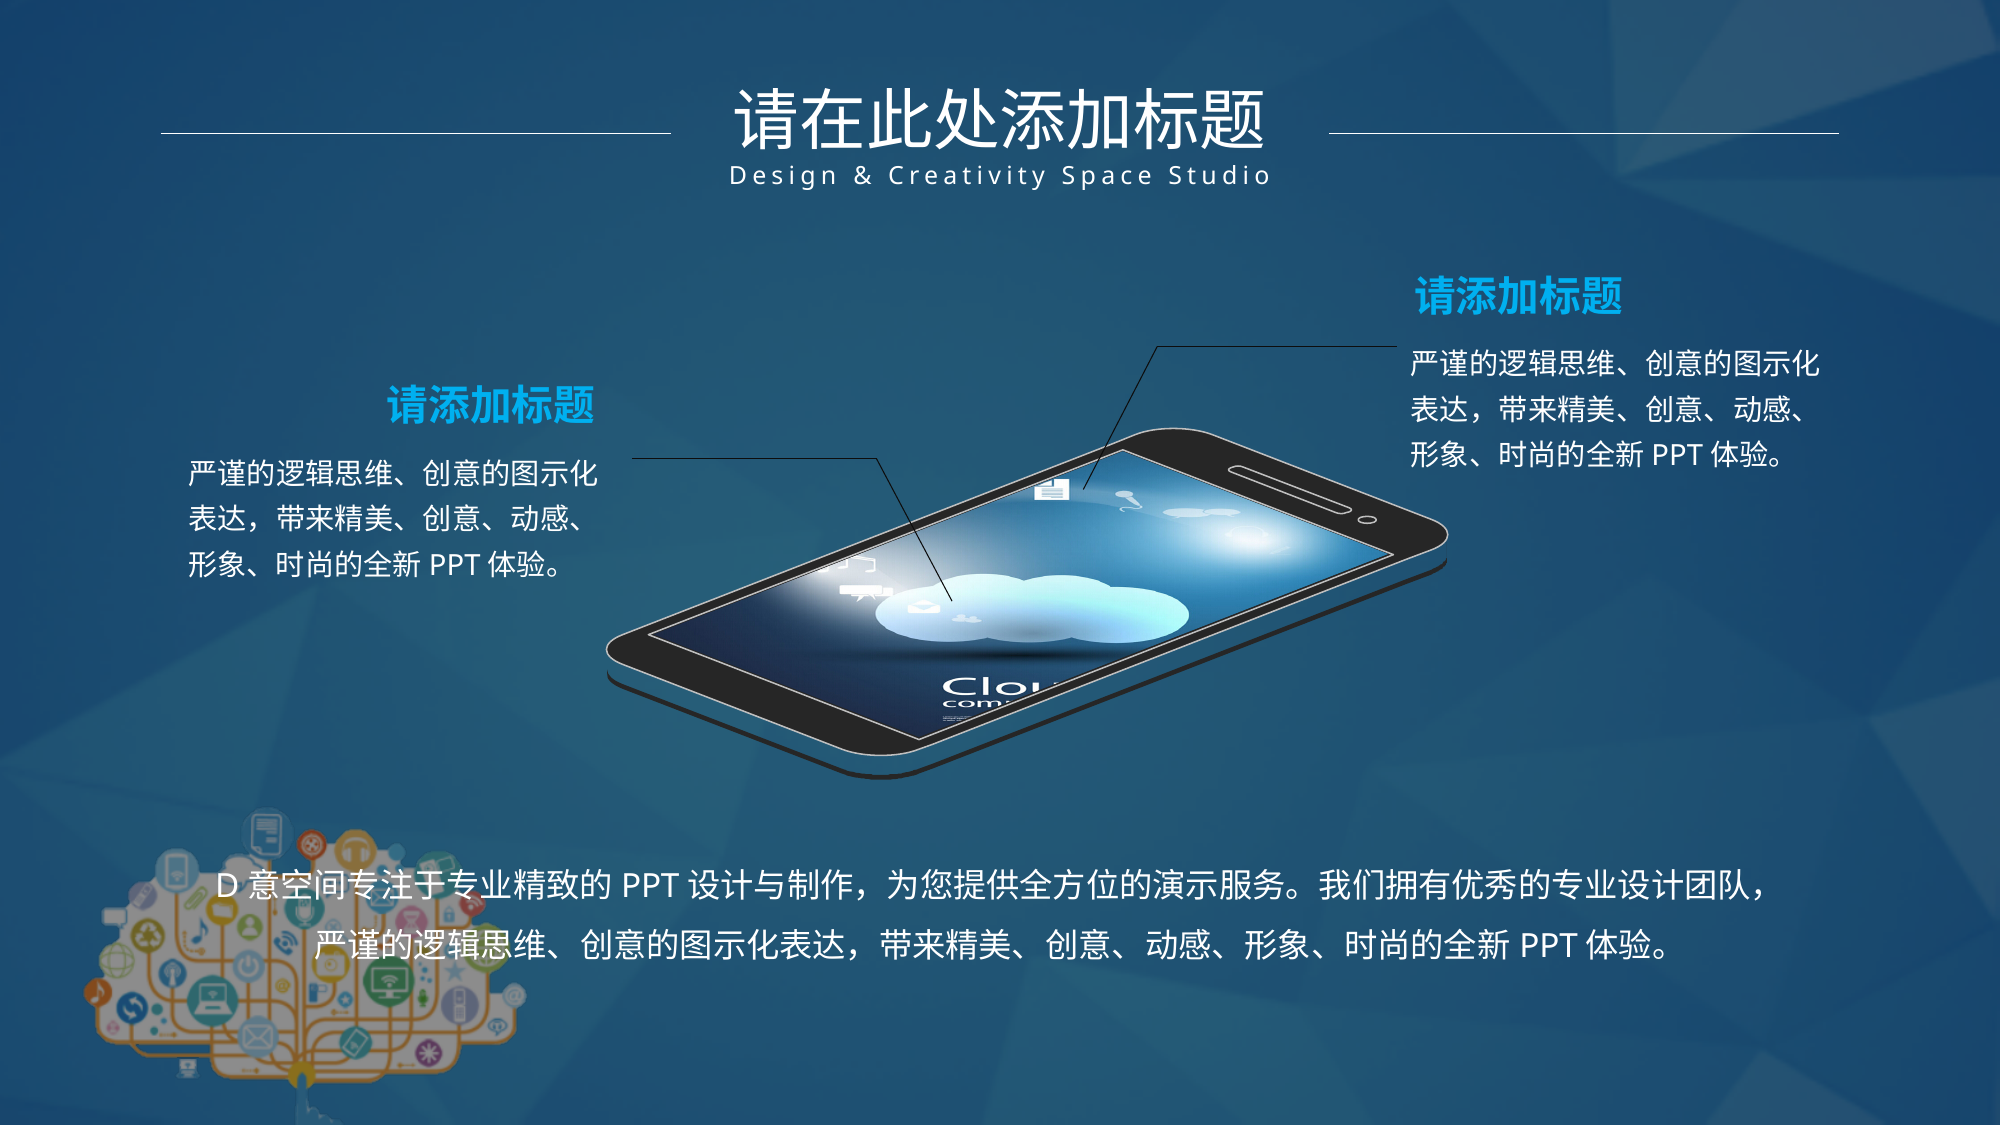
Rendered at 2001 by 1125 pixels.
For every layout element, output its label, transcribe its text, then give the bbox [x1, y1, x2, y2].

text_box 严谨的逻辑思维、创意的图示化表达，带来精美、创意、动感、形象、时尚的全新PPT体验。 [1395, 327, 1836, 479]
list 请在此处添加标题 [631, 70, 1369, 151]
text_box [632, 458, 953, 602]
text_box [1083, 346, 1398, 490]
text_box D意空间专注于专业精致的PPT设计与制作，为您提供全方位的演示服务。我们拥有优秀的专业设计团队，严谨的逻辑思维、创意的图示化表达，带来精美、创意、动感、形象、时尚的全新PPT体验。 [188, 837, 1812, 972]
list Design & Creativity Space Studio [631, 151, 1369, 191]
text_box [601, 426, 1454, 780]
text_box 请添加标题 [371, 371, 610, 437]
text_box 请添加标题 [1399, 262, 1638, 327]
text_box 严谨的逻辑思维、创意的图示化表达，带来精美、创意、动感、形象、时尚的全新PPT体验。 [173, 437, 601, 589]
picture [0, 0, 2000, 1125]
